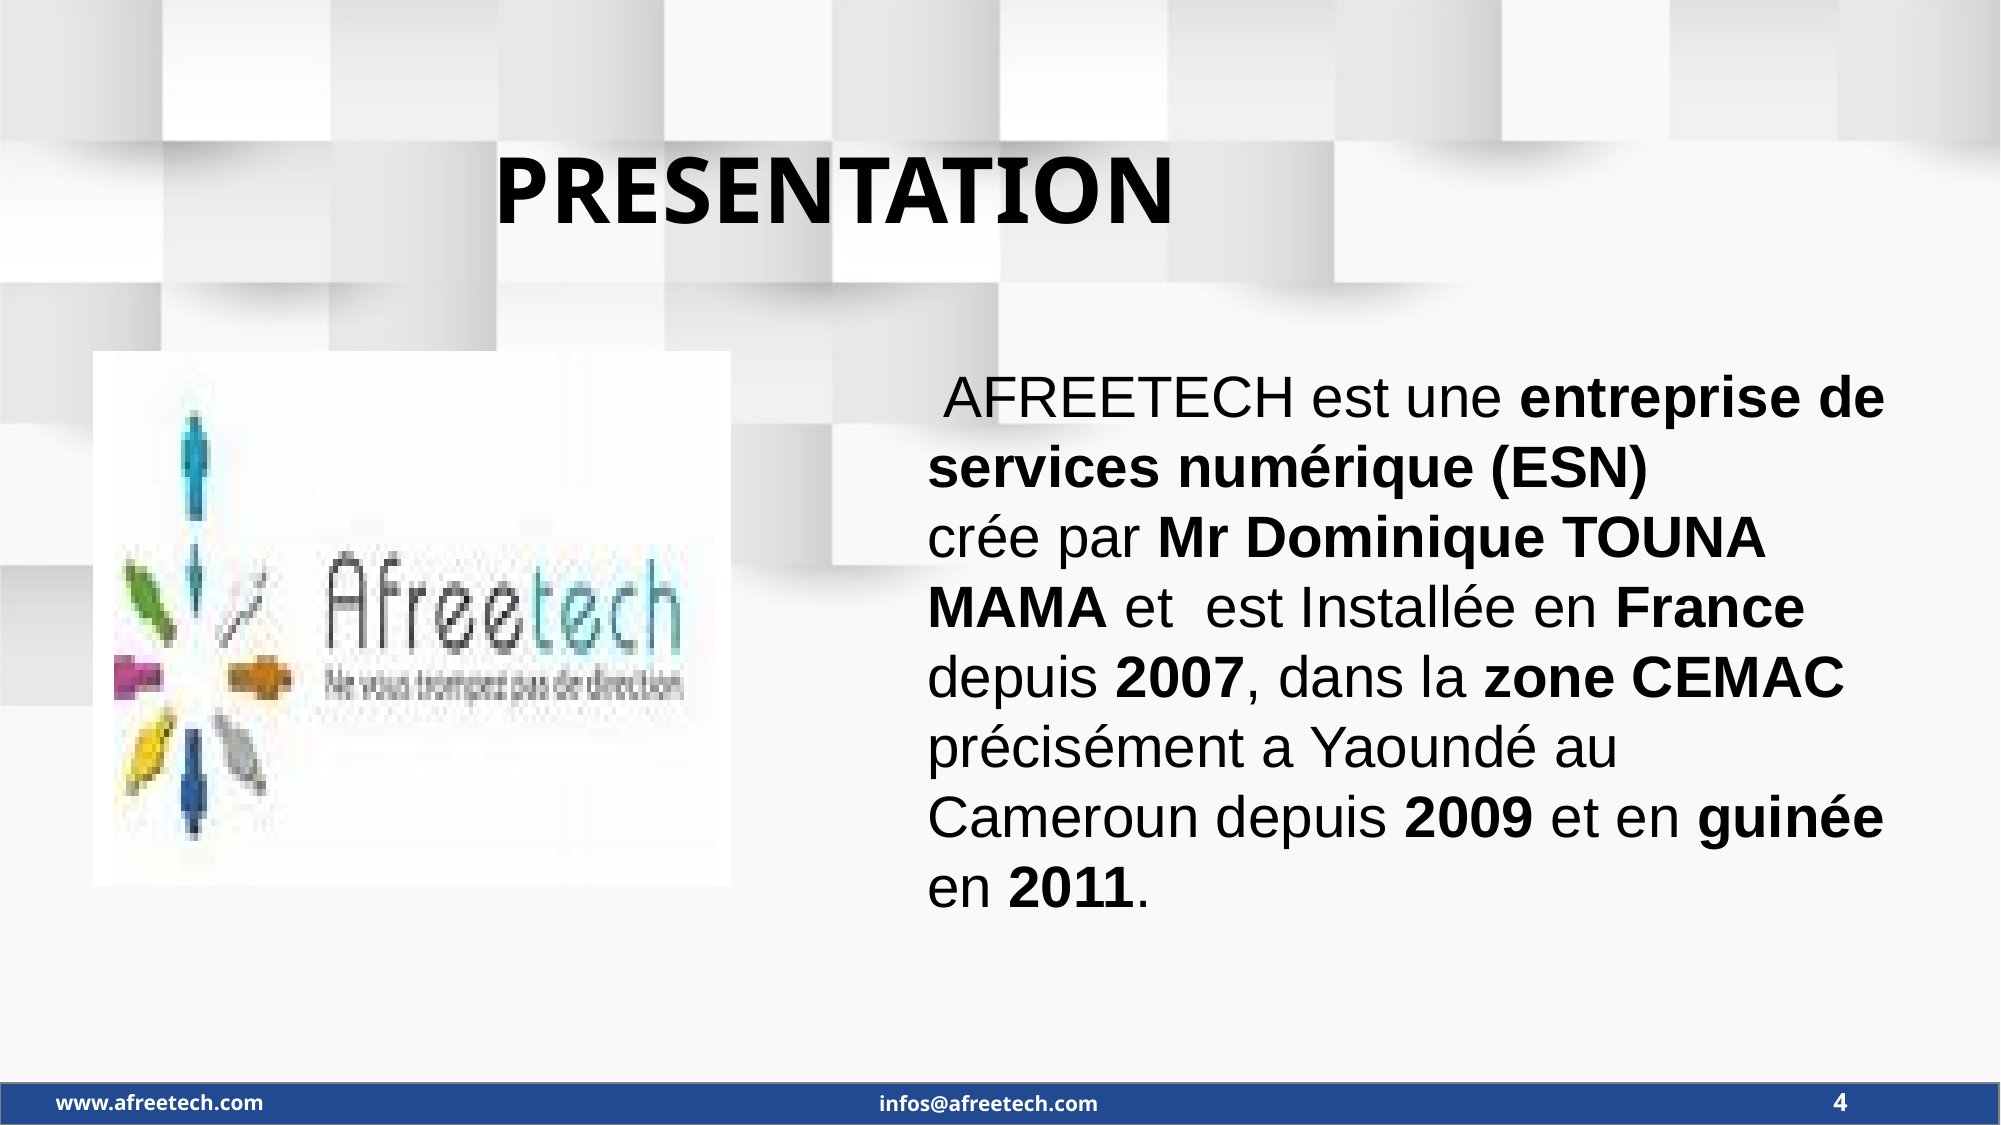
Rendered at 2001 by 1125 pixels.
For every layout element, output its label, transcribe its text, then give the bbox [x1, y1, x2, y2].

picture [0, 0, 2001, 1082]
slide_number 4 [1412, 1081, 1863, 1125]
text_box AFREETECH est une entreprise de services numérique (ESN) crée par Mr Dominique TOUNA MAMA et est Installée en France depuis 2007, dans la zone CEMAC précisément a Yaoundé au Cameroun depuis 2009 et en guinée en 2011. [912, 351, 1913, 927]
text_box PRESENTATION [385, 127, 1287, 247]
